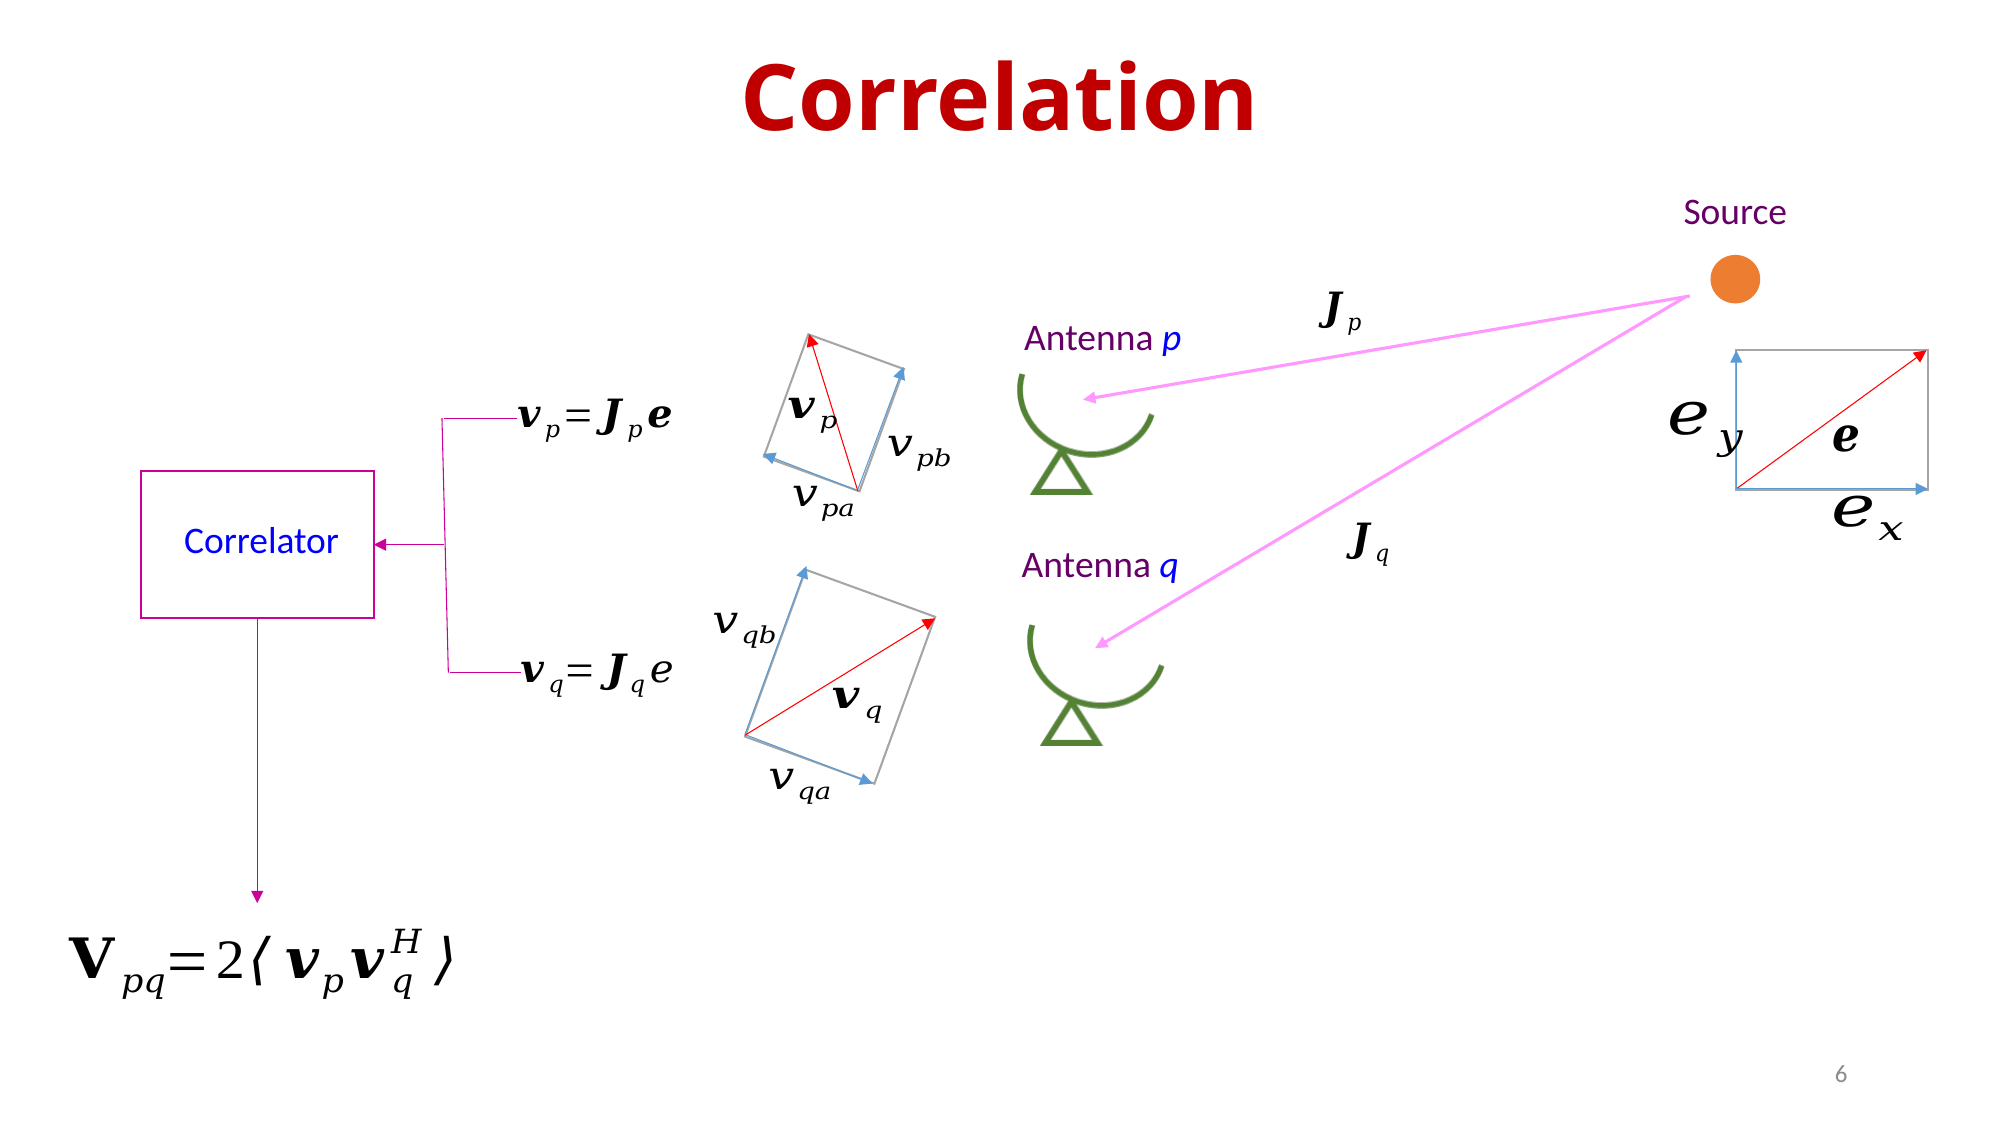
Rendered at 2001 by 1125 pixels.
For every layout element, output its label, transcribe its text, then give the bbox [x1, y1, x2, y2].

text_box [1095, 295, 1687, 649]
text_box Antenna p [1009, 305, 1083, 365]
picture [1016, 373, 1095, 495]
picture [1026, 624, 1165, 746]
text_box [1710, 254, 1761, 304]
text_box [712, 565, 936, 805]
text_box Source [1668, 179, 1803, 239]
title Correlation [137, 19, 1863, 183]
text_box Antenna q [1006, 532, 1095, 593]
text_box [1687, 350, 1929, 549]
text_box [441, 418, 449, 673]
text_box [140, 470, 375, 619]
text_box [1083, 295, 1095, 400]
slide_number 6 [1412, 1042, 1863, 1103]
text_box Correlator [169, 509, 355, 569]
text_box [762, 334, 952, 522]
